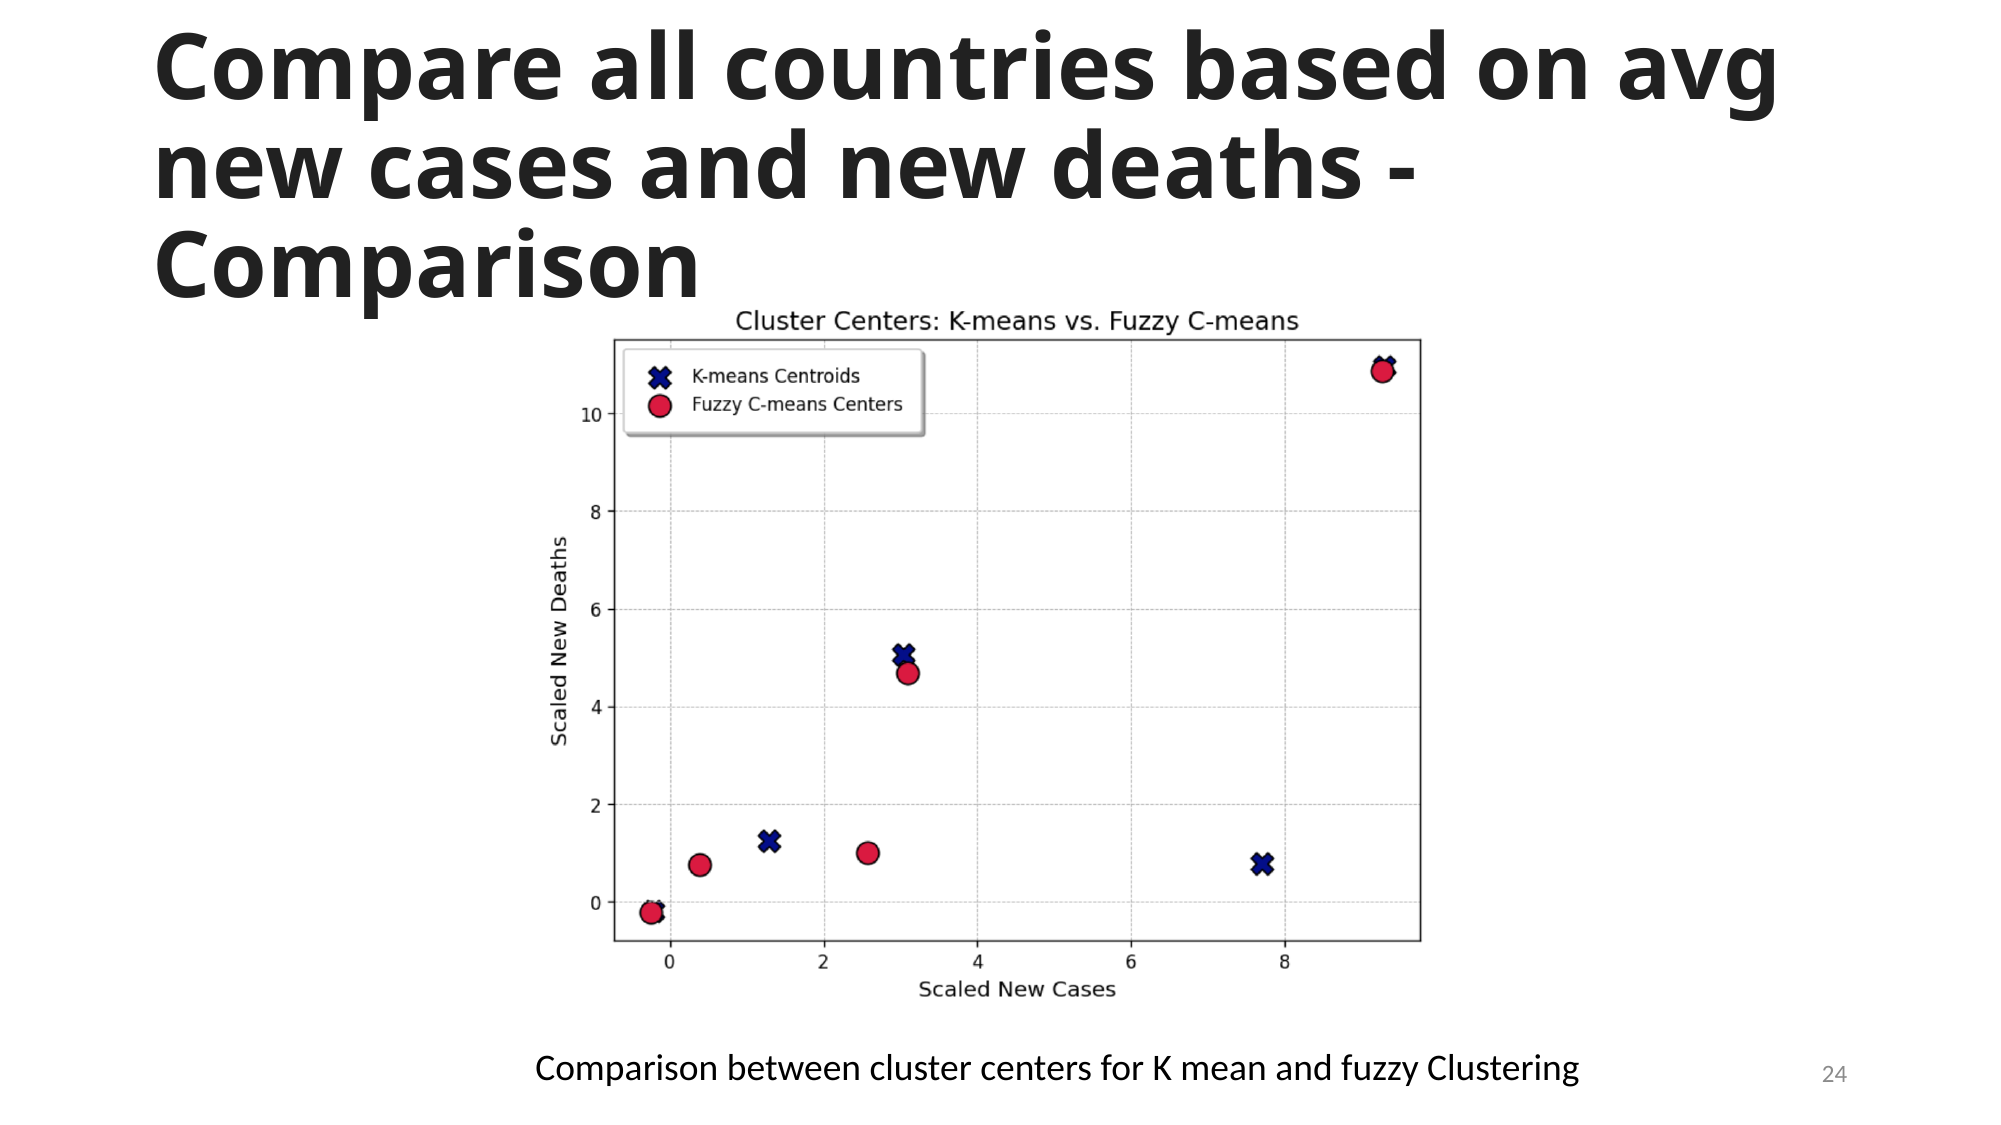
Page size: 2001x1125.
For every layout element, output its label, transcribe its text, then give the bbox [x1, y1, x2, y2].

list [537, 299, 1463, 1014]
text_box Comparison between cluster centers for K mean and fuzzy Clustering [520, 1035, 1596, 1096]
title Compare all countries based on avg new cases and new deaths - Comparison [137, 59, 1863, 278]
slide_number 24 [1412, 1042, 1863, 1103]
